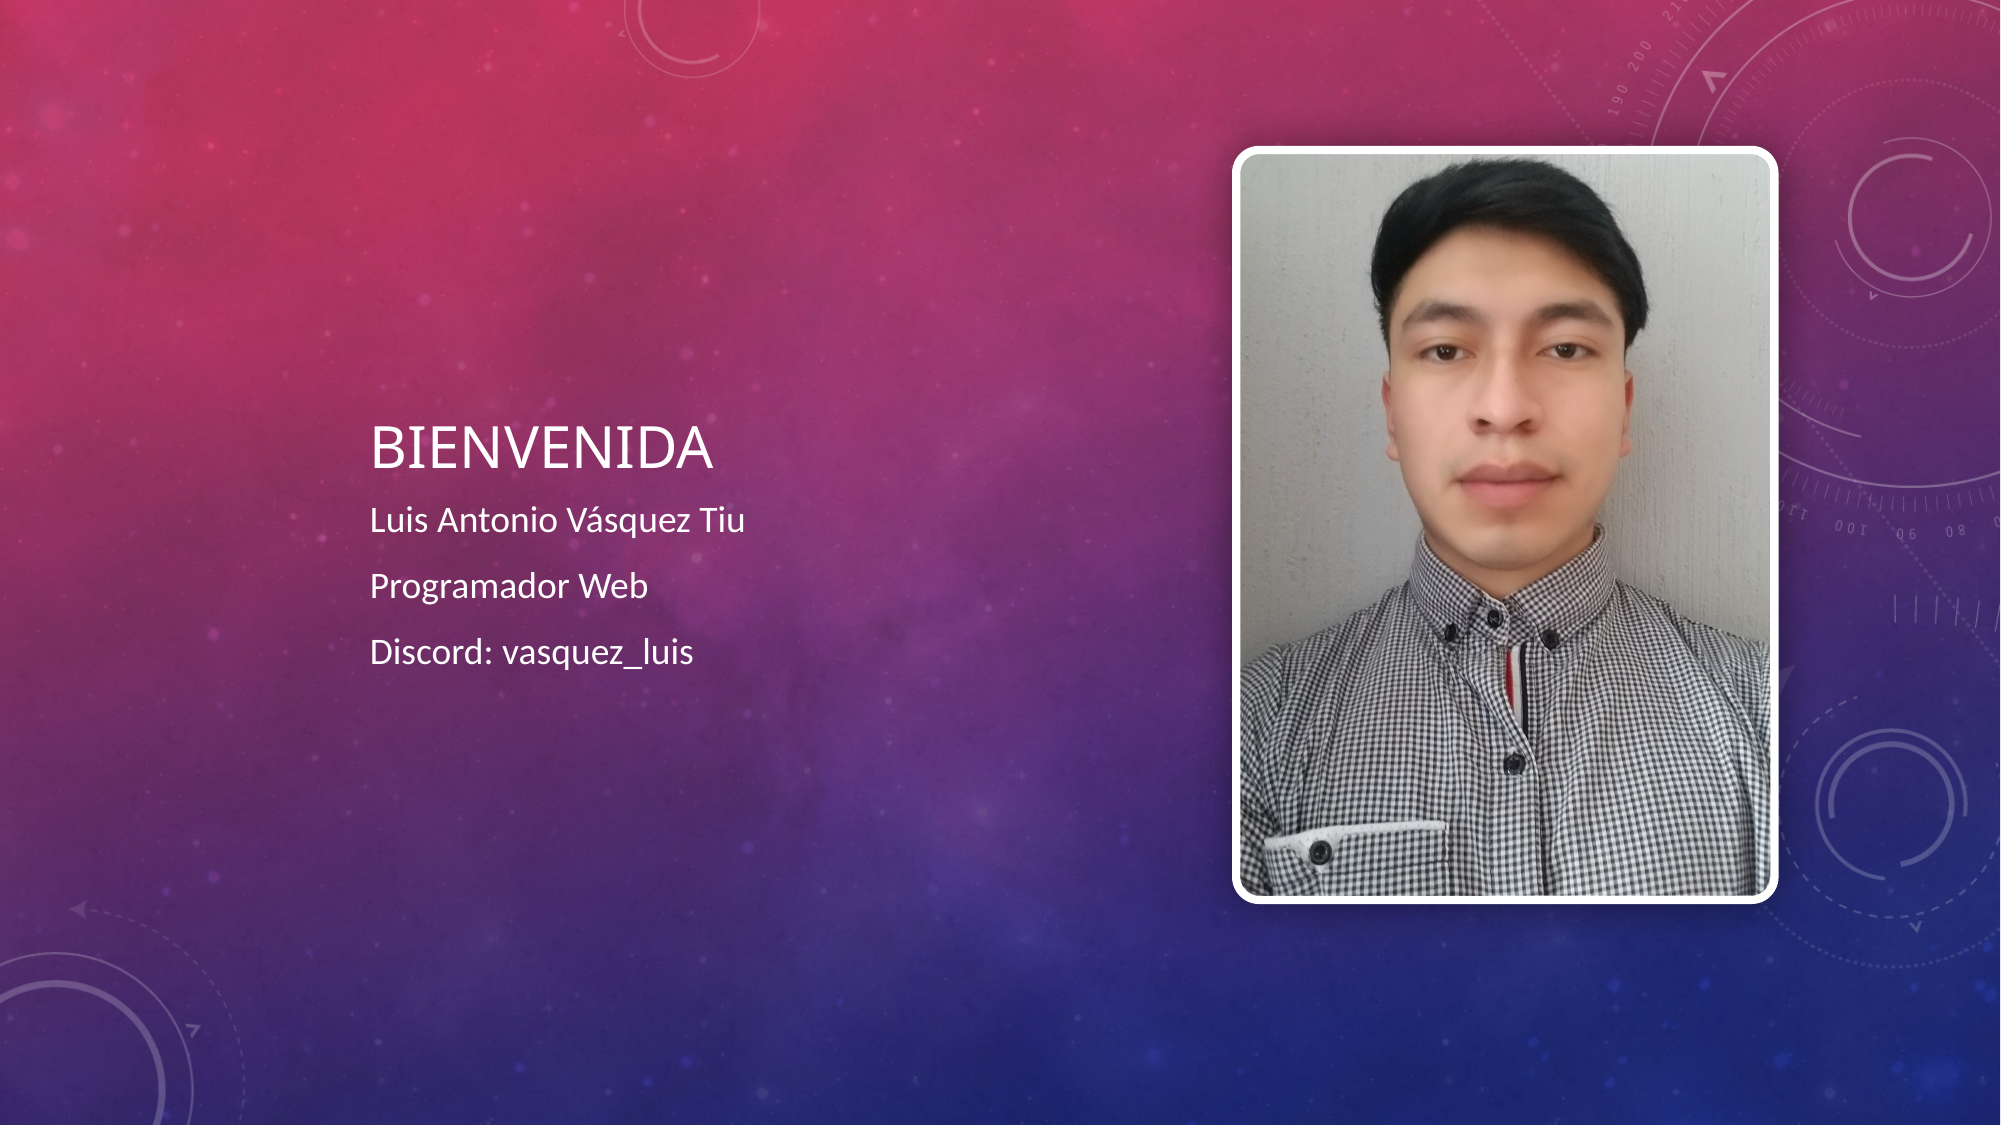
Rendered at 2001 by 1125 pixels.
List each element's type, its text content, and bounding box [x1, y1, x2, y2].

picture [0, 0, 2001, 1125]
title Bienvenida [355, 262, 1124, 487]
text_box Luis Antonio Vásquez Tiu Programador Web Discord: vasquez_luis [355, 487, 1124, 788]
